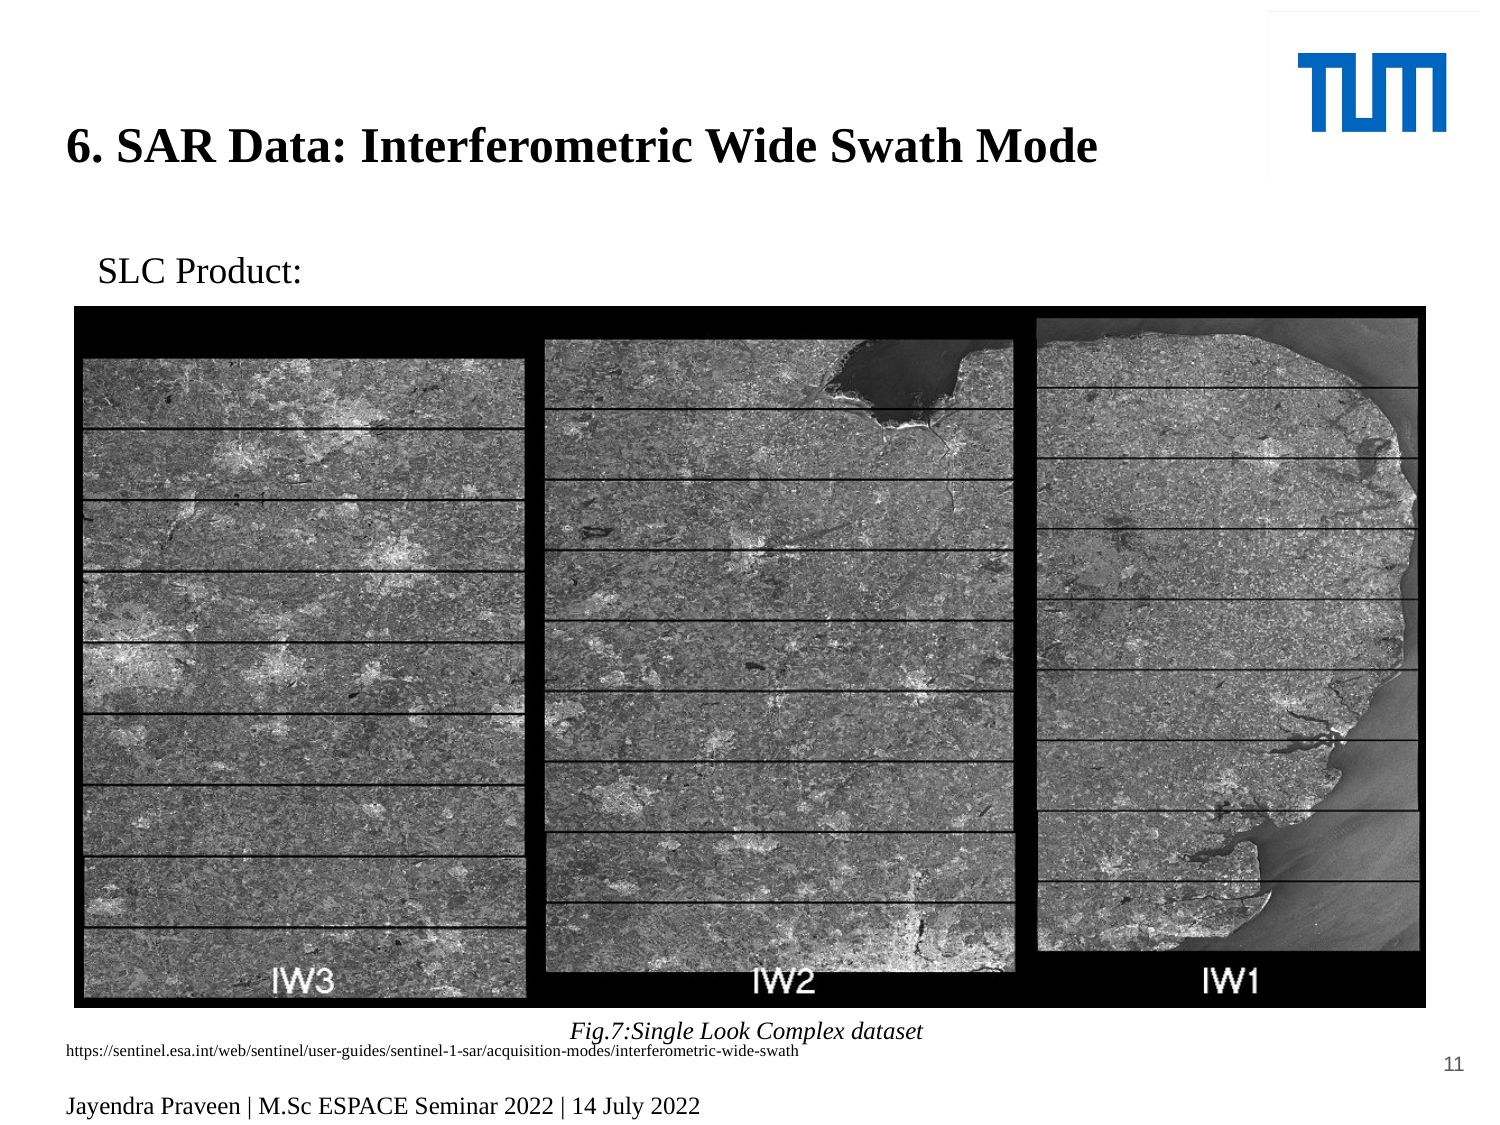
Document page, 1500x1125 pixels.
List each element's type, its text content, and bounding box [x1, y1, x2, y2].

text_box SLC Product: [82, 231, 1287, 304]
slide_number 11 [1389, 1019, 1480, 1106]
picture [74, 305, 1426, 1008]
picture [1268, 11, 1480, 178]
text_box https://sentinel.esa.int/web/sentinel/user-guides/sentinel-1-sar/acquisition-modes/interferometric-wide-swath [51, 1025, 1394, 1072]
text_box Fig.7:Single Look Complex dataset [554, 1016, 945, 1052]
title 6. SAR Data: Interferometric Wide Swath Mode [51, 97, 1449, 223]
